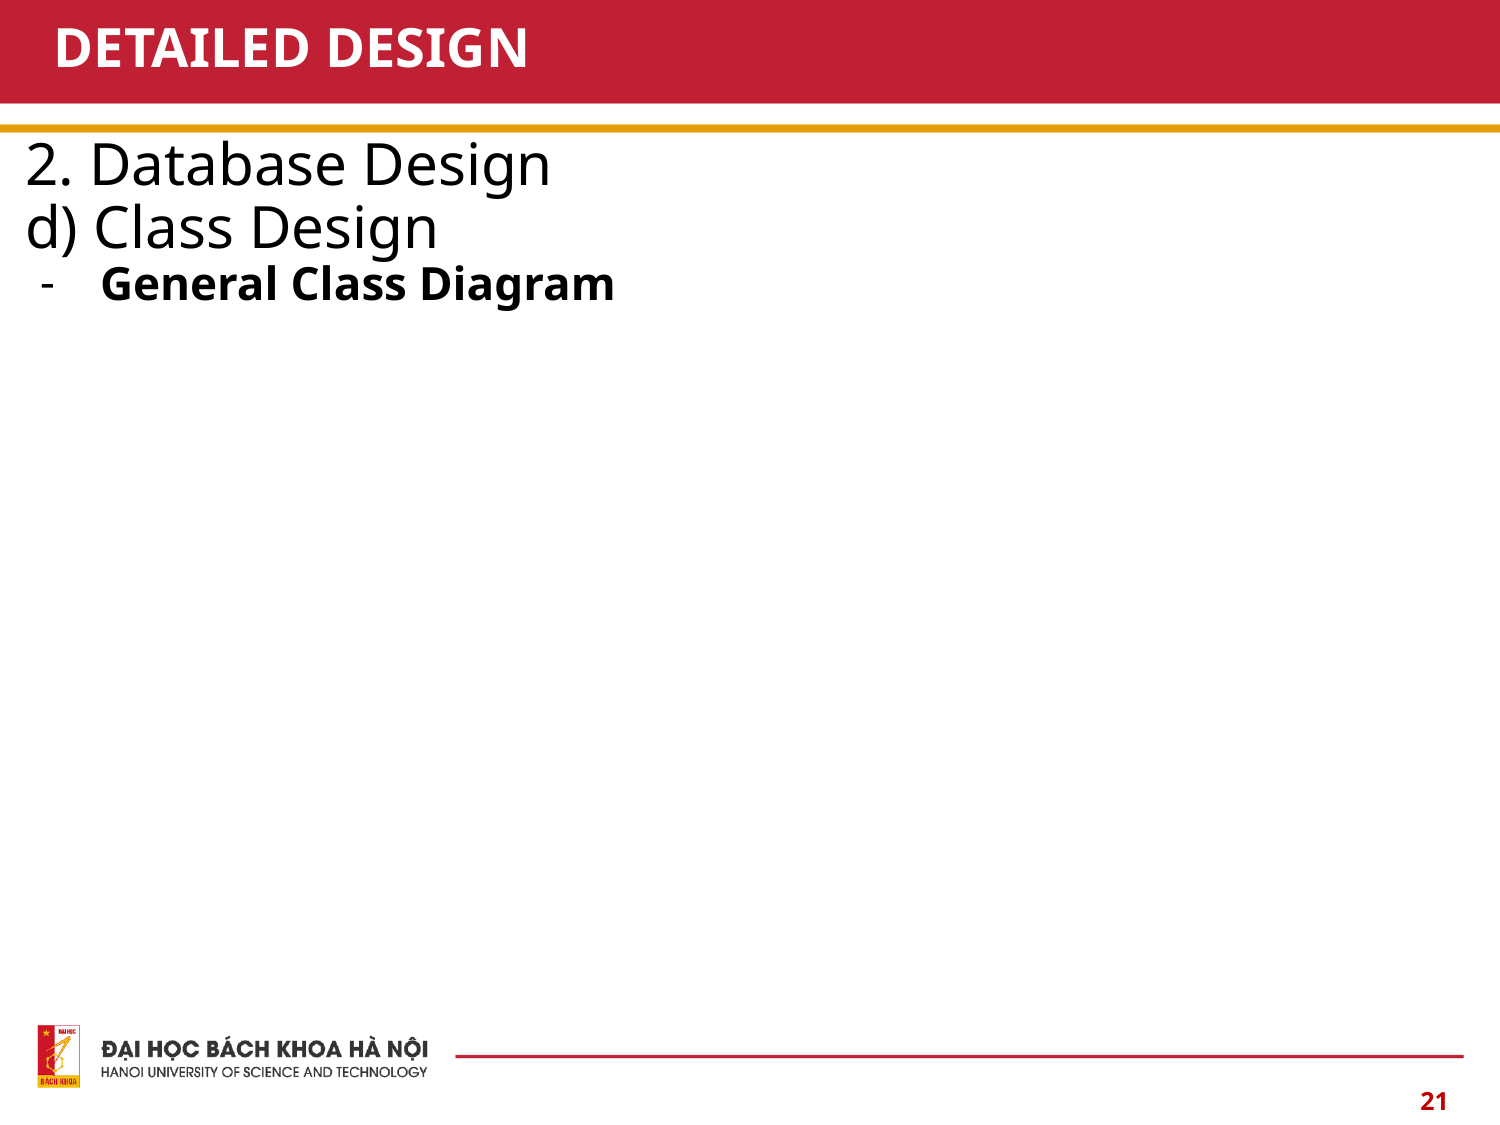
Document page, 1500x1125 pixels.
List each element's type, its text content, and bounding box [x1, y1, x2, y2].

picture [0, 0, 1500, 1125]
title DETAILED DESIGN [38, 12, 1462, 87]
slide_number ‹#› [1126, 1078, 1464, 1125]
list 2. Database Design d) Class Design General Class Diagram [10, 127, 1434, 998]
